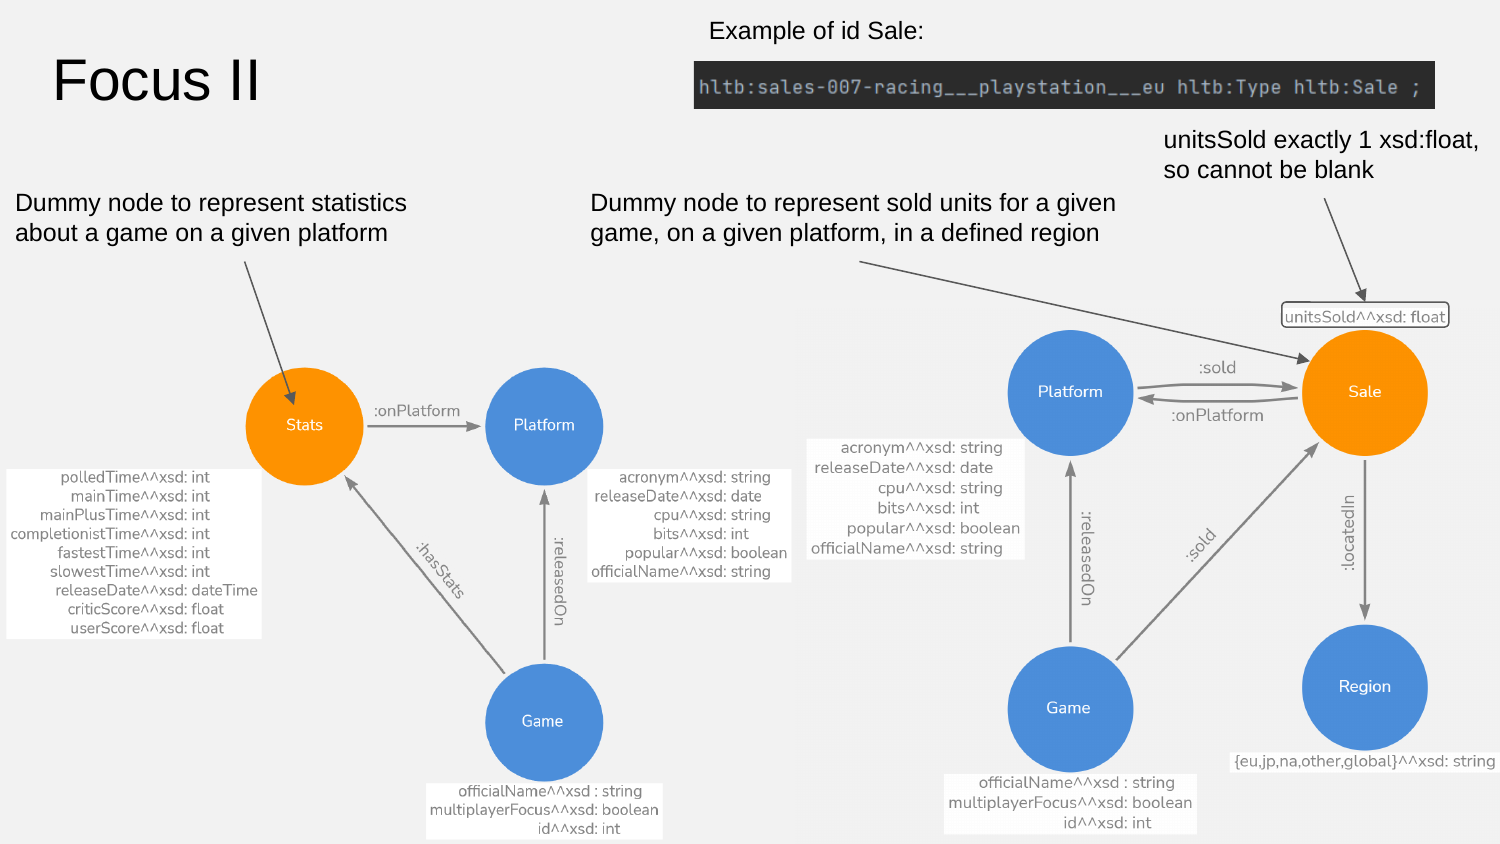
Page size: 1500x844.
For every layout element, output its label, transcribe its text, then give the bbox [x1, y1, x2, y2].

text_box [1370, 302, 1449, 307]
text_box Dummy node to represent sold units for a given game, on a given platform, in a defined region [575, 171, 1144, 262]
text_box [859, 262, 1311, 362]
picture [0, 308, 1500, 844]
text_box Dummy node to represent statistics about a game on a given platform [0, 171, 490, 262]
text_box Example of id Sale: [693, 0, 1496, 60]
text_box unitsSold exactly 1 xsd:float, so cannot be blank [1148, 108, 1500, 199]
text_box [1324, 198, 1366, 303]
picture [693, 61, 1436, 109]
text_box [244, 262, 295, 406]
title Focus II [37, 26, 1148, 121]
